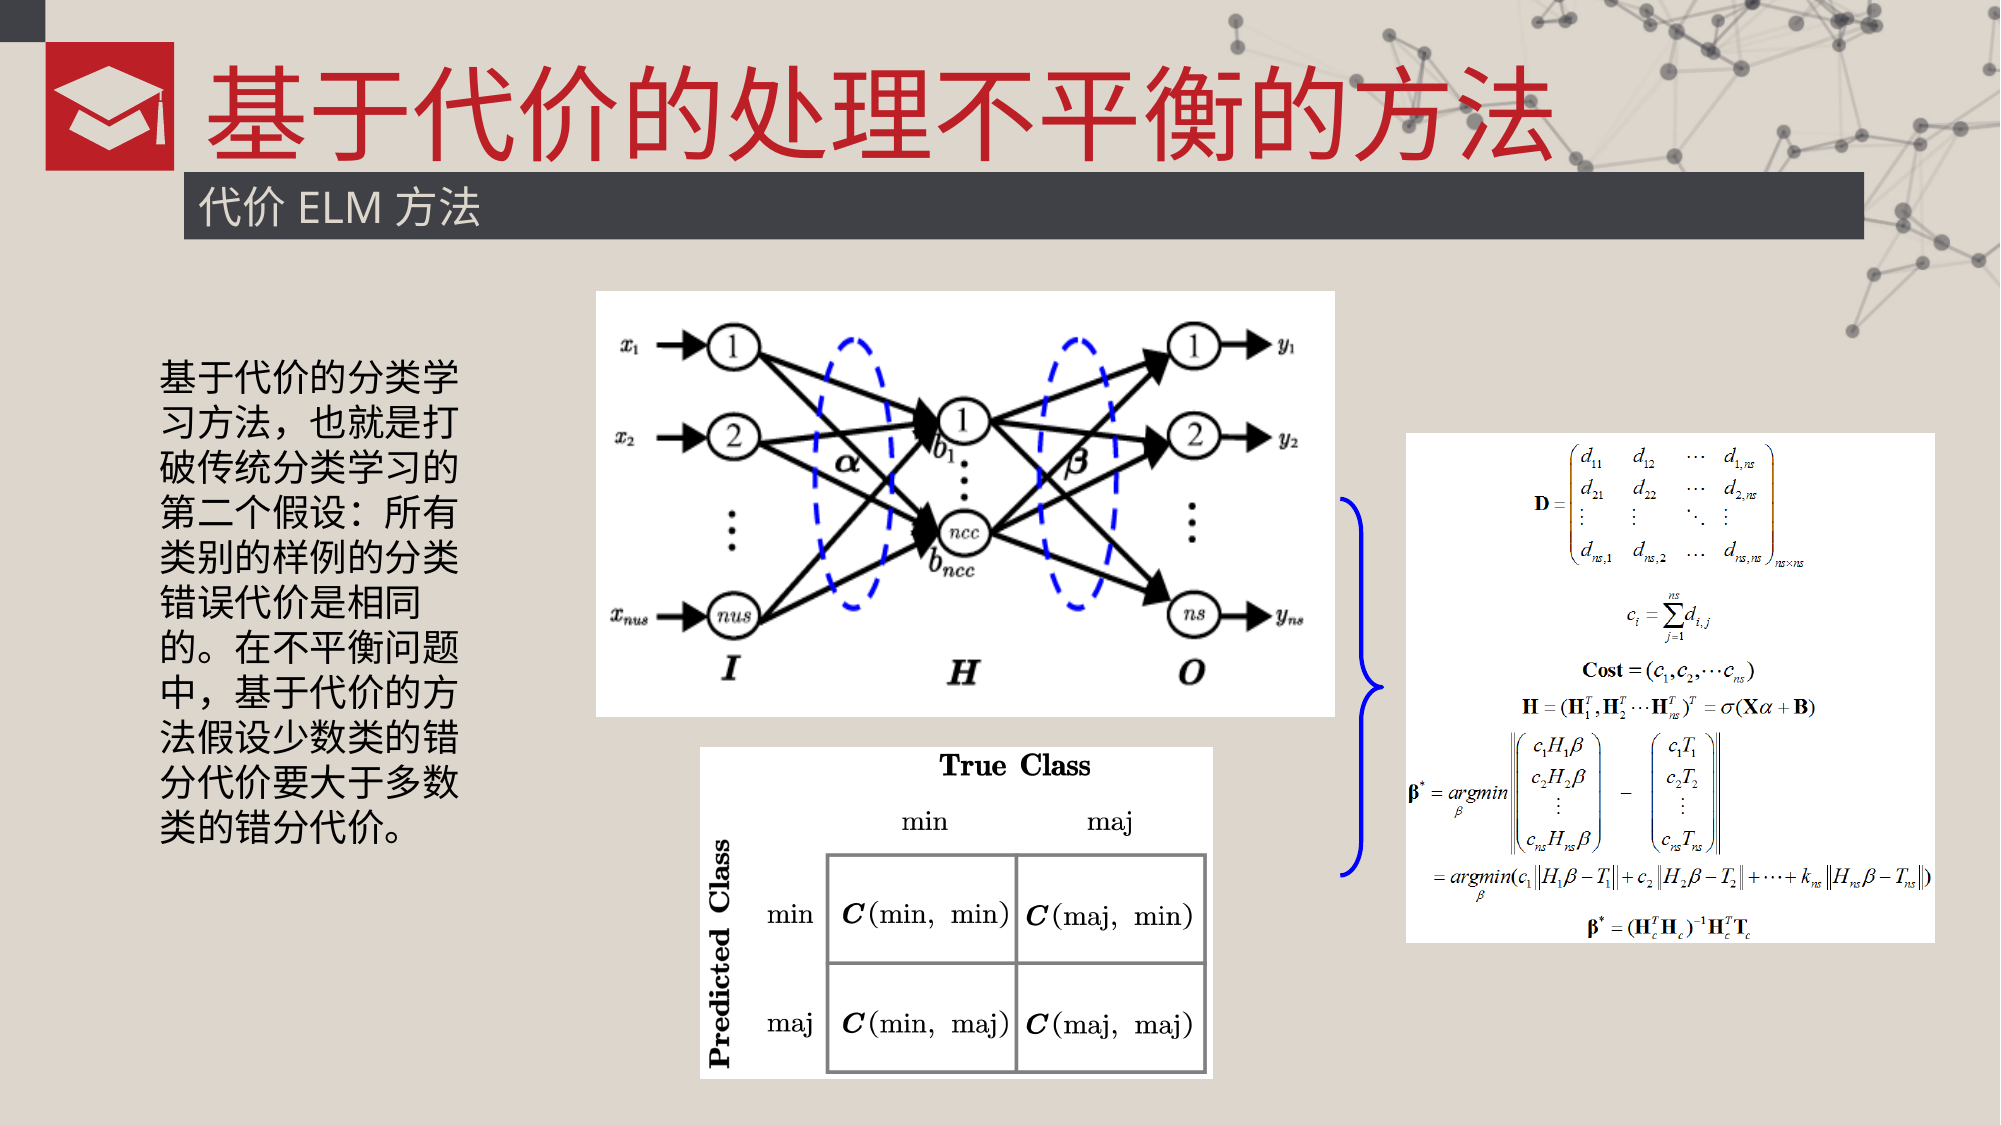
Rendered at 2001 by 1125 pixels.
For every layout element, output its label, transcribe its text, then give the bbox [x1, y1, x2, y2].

text_box [1340, 498, 1383, 876]
text_box 基于代价的分类学习方法，也就是打破传统分类学习的第二个假设：所有类别的样例的分类错误代价是相同的。在不平衡问题中，基于代价的方法假设少数类的错分代价要大于多数类的错分代价。 [145, 346, 490, 857]
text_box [0, 0, 1574, 183]
picture [0, 0, 2000, 1125]
text_box 代价ELM方法 [184, 172, 1865, 240]
